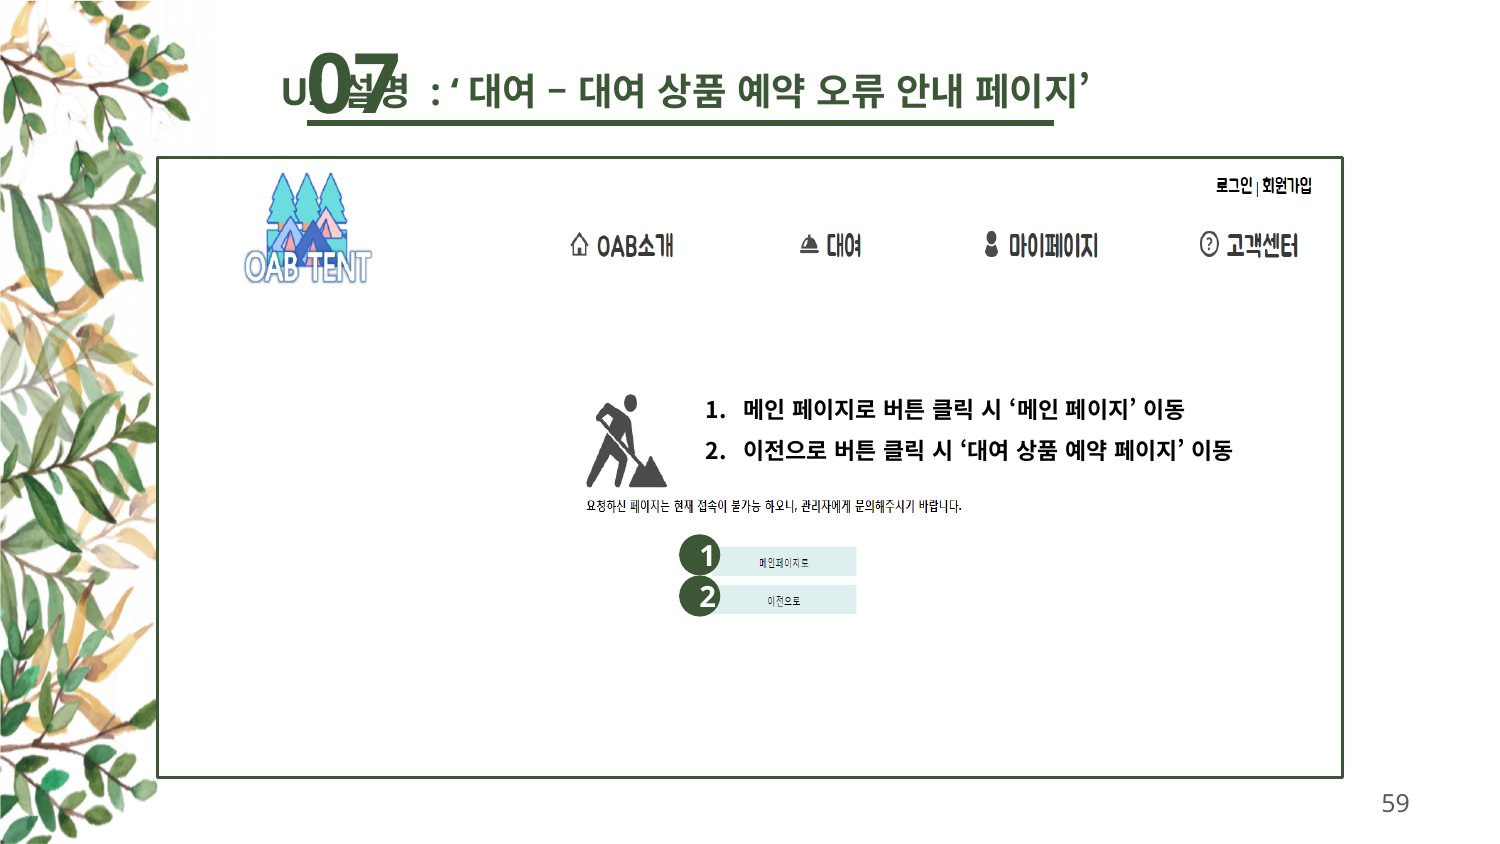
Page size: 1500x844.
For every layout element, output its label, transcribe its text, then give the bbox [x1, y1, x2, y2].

text_box 07 [291, 22, 1070, 60]
text_box 07 [291, 121, 1070, 138]
picture [0, 1, 1341, 843]
text_box UI 설명 : ‘대여 – 대여 상품 예약 오류 안내 페이지’ [265, 60, 1247, 121]
slide_number 59 [1074, 782, 1425, 827]
